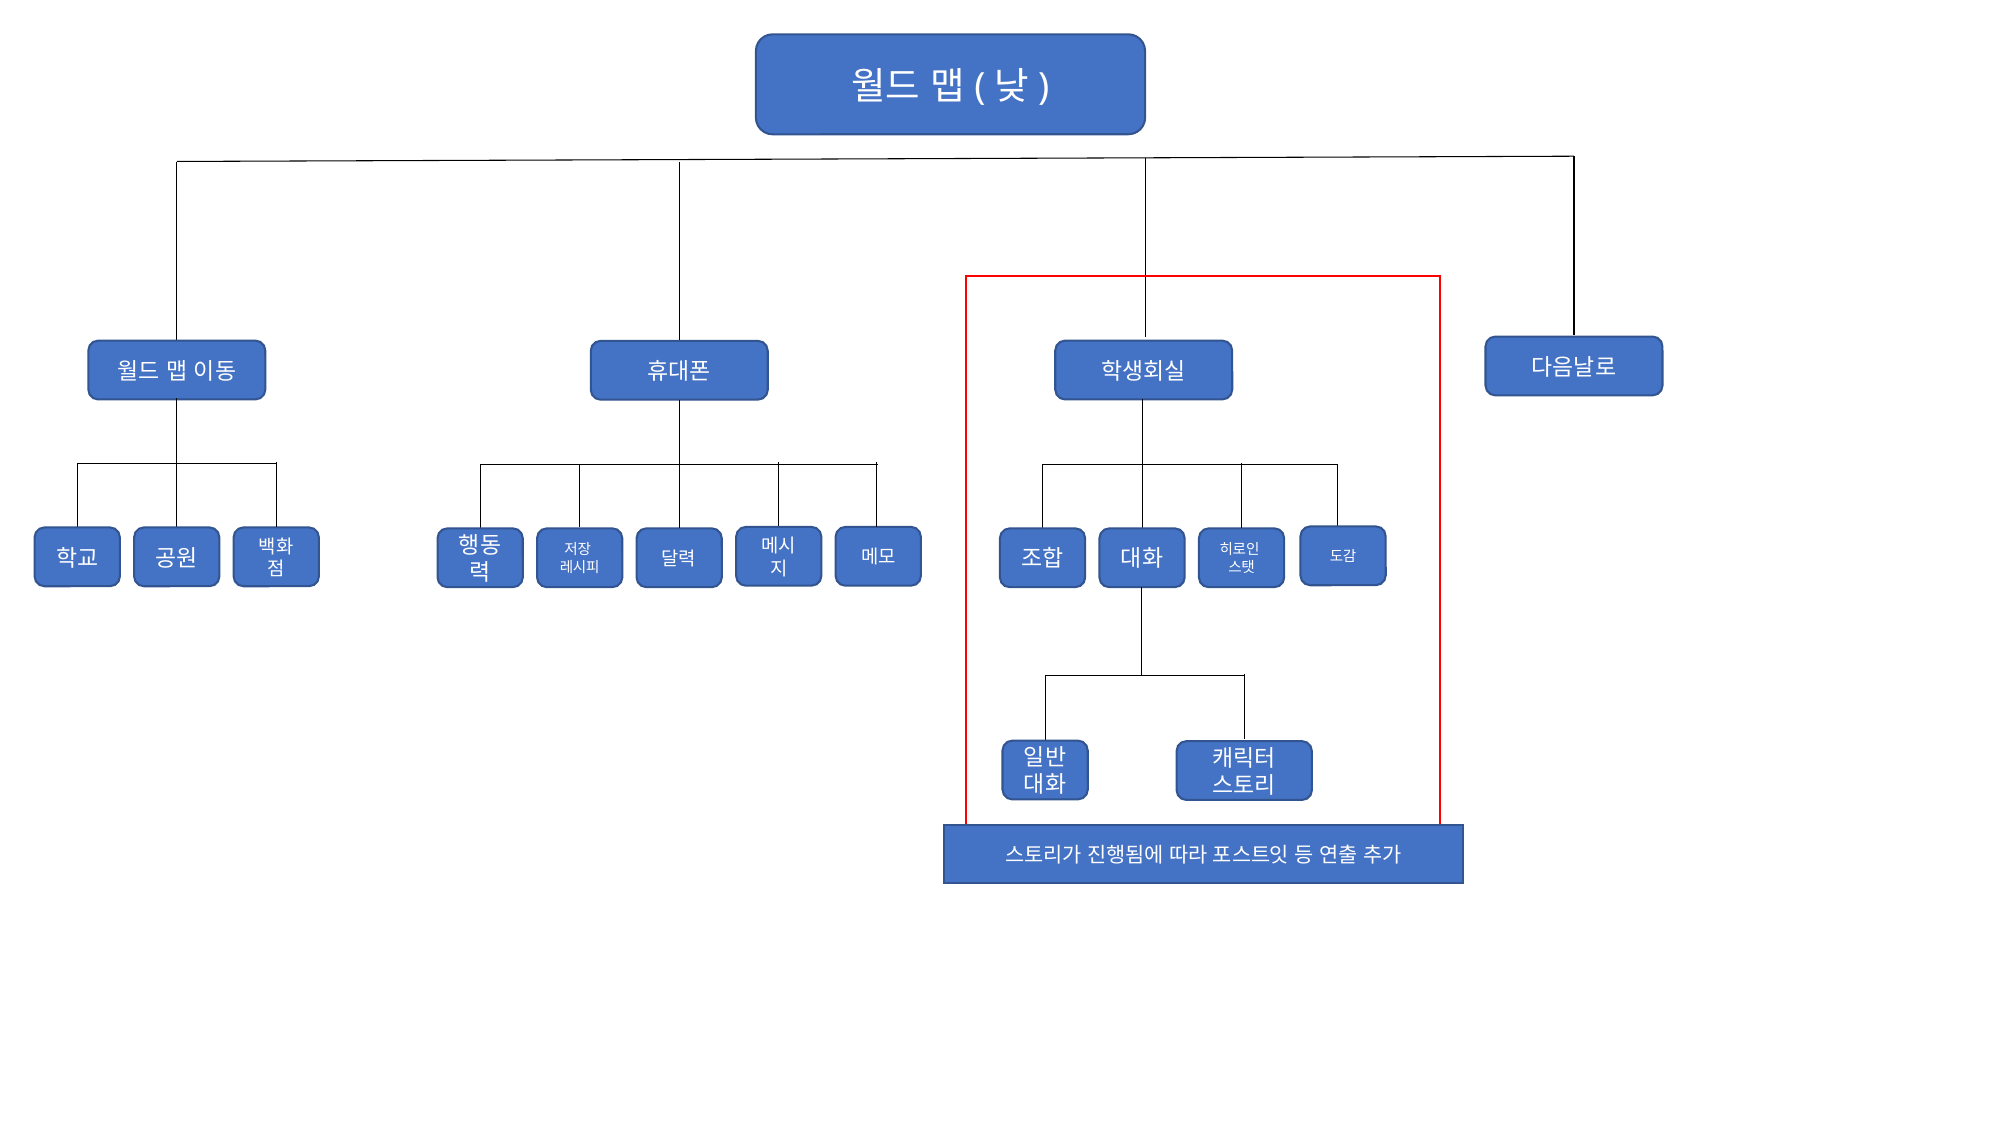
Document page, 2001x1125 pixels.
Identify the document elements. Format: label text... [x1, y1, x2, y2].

text_box 다음날로 [1484, 335, 1664, 397]
text_box 메모 [834, 525, 922, 587]
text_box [176, 156, 1573, 162]
text_box 행동력 [436, 527, 524, 589]
text_box 백화점 [232, 526, 320, 588]
text_box 월드 맵(낮) [754, 33, 1147, 136]
text_box 메시지 [735, 525, 823, 587]
text_box 휴대폰 [589, 339, 769, 401]
text_box 공원 [133, 526, 221, 588]
text_box 도감 [1299, 525, 1387, 587]
text_box 스토리가 진행됨에 따라 포스트잇 등 연출 추가 [943, 824, 1464, 884]
text_box 저장 레시피 [536, 527, 624, 589]
text_box 달력 [635, 527, 723, 589]
text_box [965, 275, 1441, 824]
text_box 학교 [33, 526, 121, 588]
text_box 월드 맵 이동 [87, 339, 267, 401]
